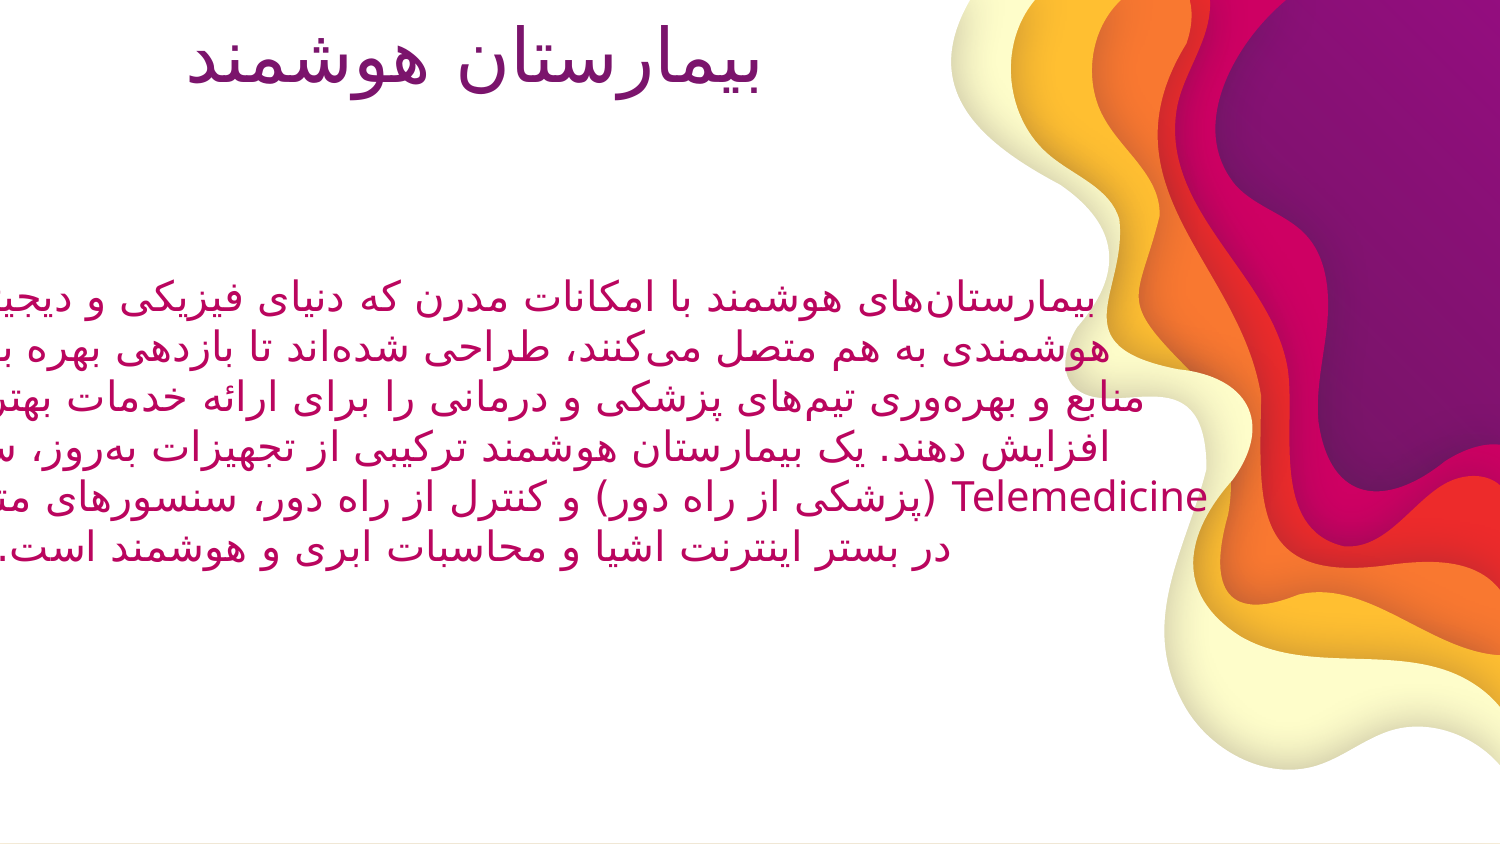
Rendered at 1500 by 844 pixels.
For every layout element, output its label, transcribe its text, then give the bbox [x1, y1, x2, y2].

text_box بیمارستان‌های هوشمند با امکانات مدرن که دنیای فیزیکی و دیجیتال را با هوشمندی به هم متصل می‌کنند، طراحی شده‌اند تا بازدهی بهره برداری از منابع و بهره‌وری تیم‌های پزشکی و درمانی را برای ارائه خدمات بهتر به بیماران افزایش دهند. یک بیمارستان هوشمند ترکیبی از تجهیزات به‌روز، سیستم‌های Telemedicine (پزشکی از راه دور) و کنترل از راه دور، سنسورهای متصل و یکپارچه در بستر اینترنت اشیا و محاسبات ابری و هوشمند است. [0, 262, 1224, 578]
text_box بیمارستان هوشمند [170, 0, 779, 105]
